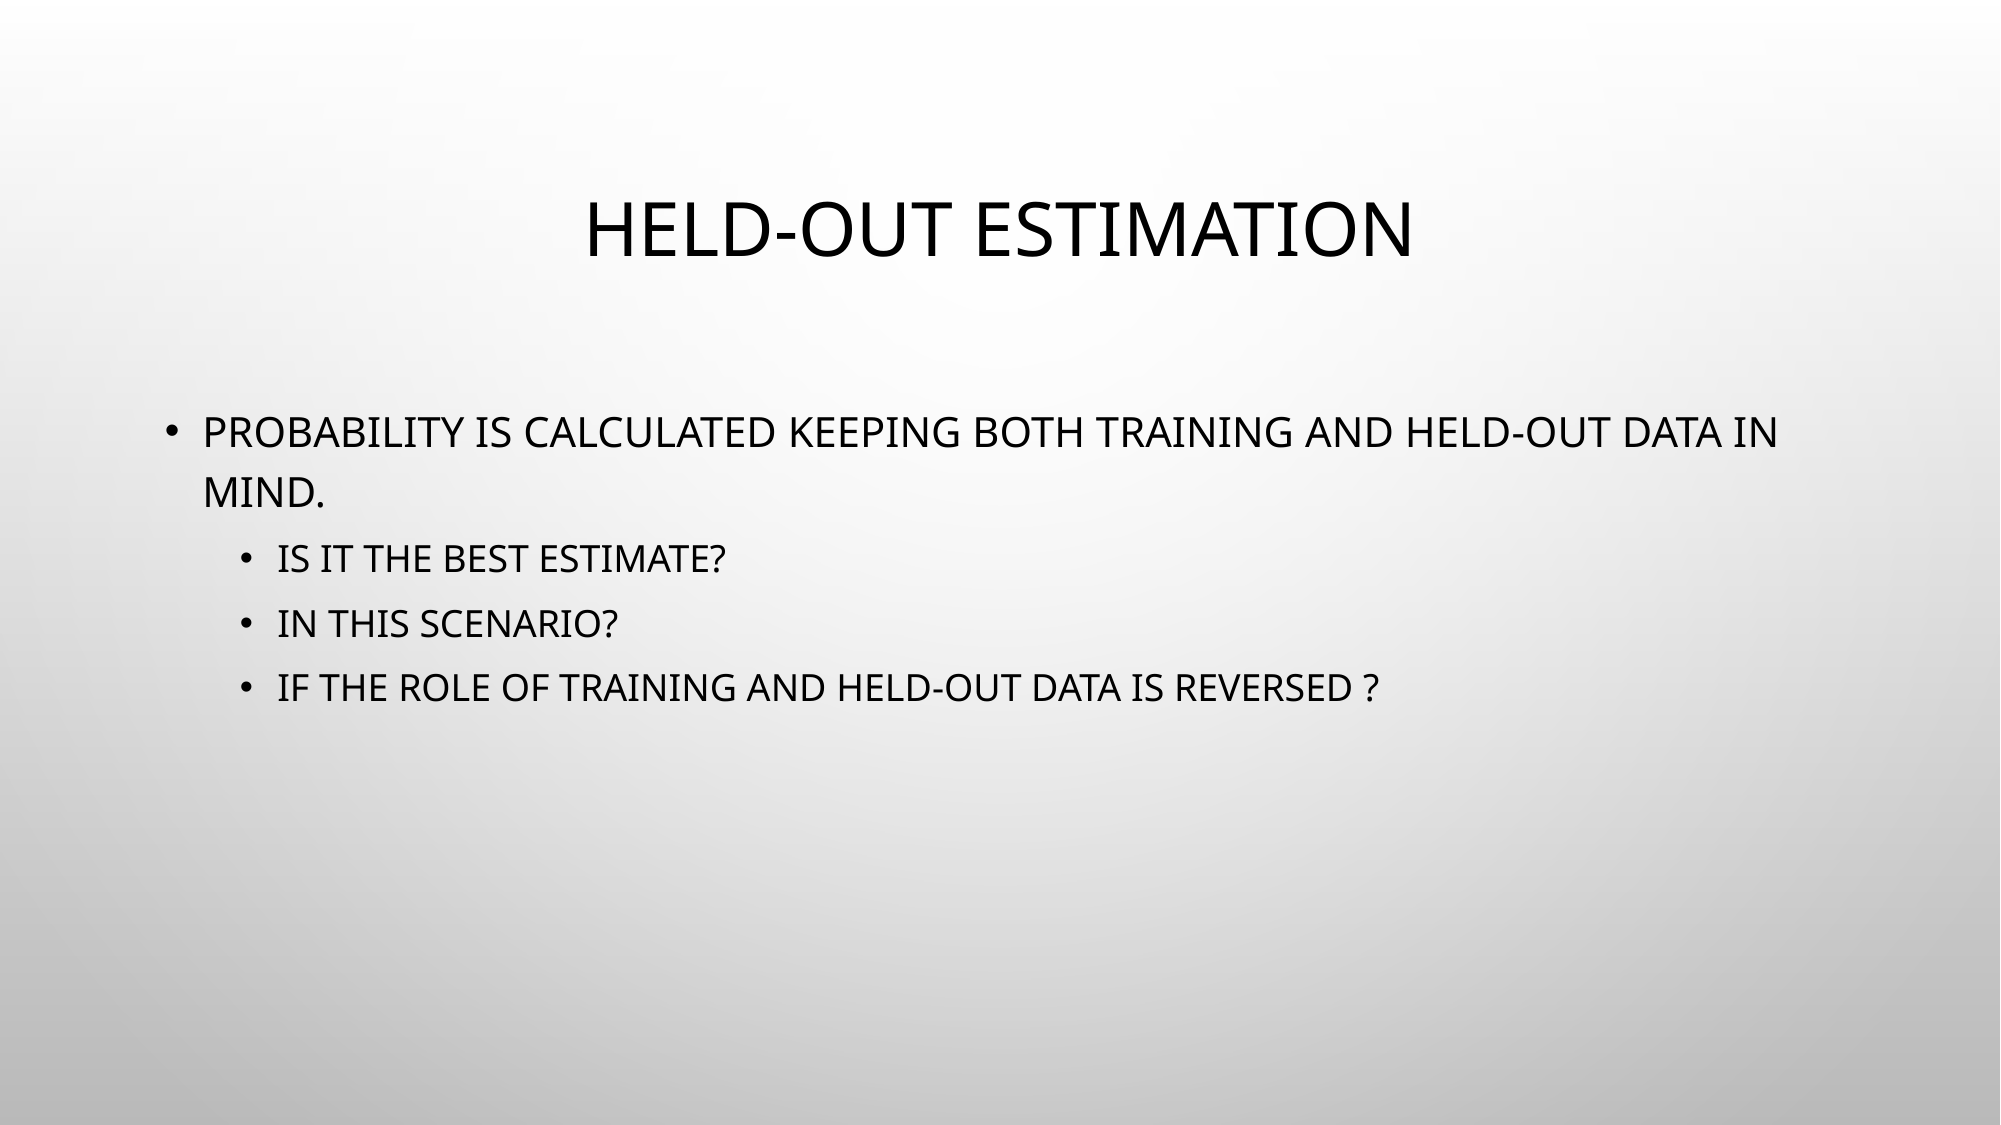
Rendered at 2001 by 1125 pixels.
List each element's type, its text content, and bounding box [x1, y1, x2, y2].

title Held-out Estimation [149, 101, 1851, 364]
picture [0, 0, 2000, 1125]
